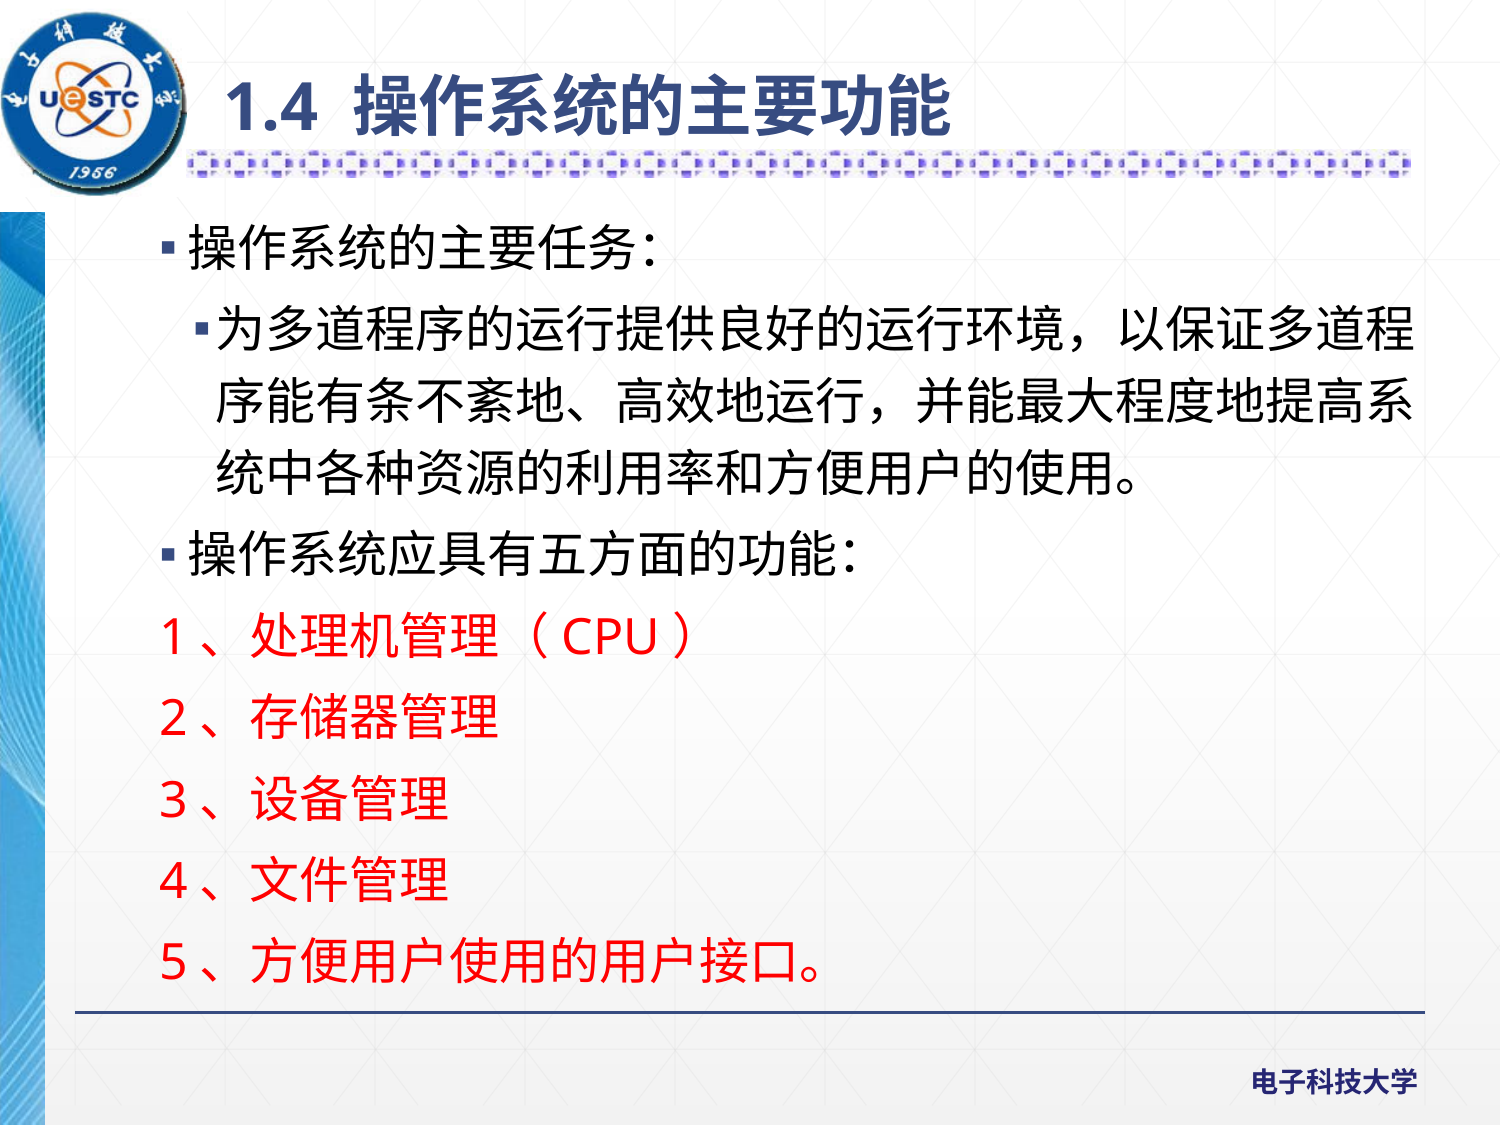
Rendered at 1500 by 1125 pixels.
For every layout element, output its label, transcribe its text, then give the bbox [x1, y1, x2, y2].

list 操作系统的主要任务： 为多道程序的运行提供良好的运行环境，以保证多道程序能有条不紊地、高效地运行，并能最大程度地提高系统中各种资源的利用率和方便用户的使用。 操作系统应具有五方面的功能： 1、处理机管理（CPU） 2、存储器管理 3、设备管理 4、文件管理 5、方便用户使用的用户接口。 [144, 196, 1474, 985]
title 1.4 操作系统的主要功能 [208, 65, 1013, 181]
picture [0, 0, 208, 197]
picture [0, 212, 45, 1125]
picture [1013, 149, 1411, 178]
